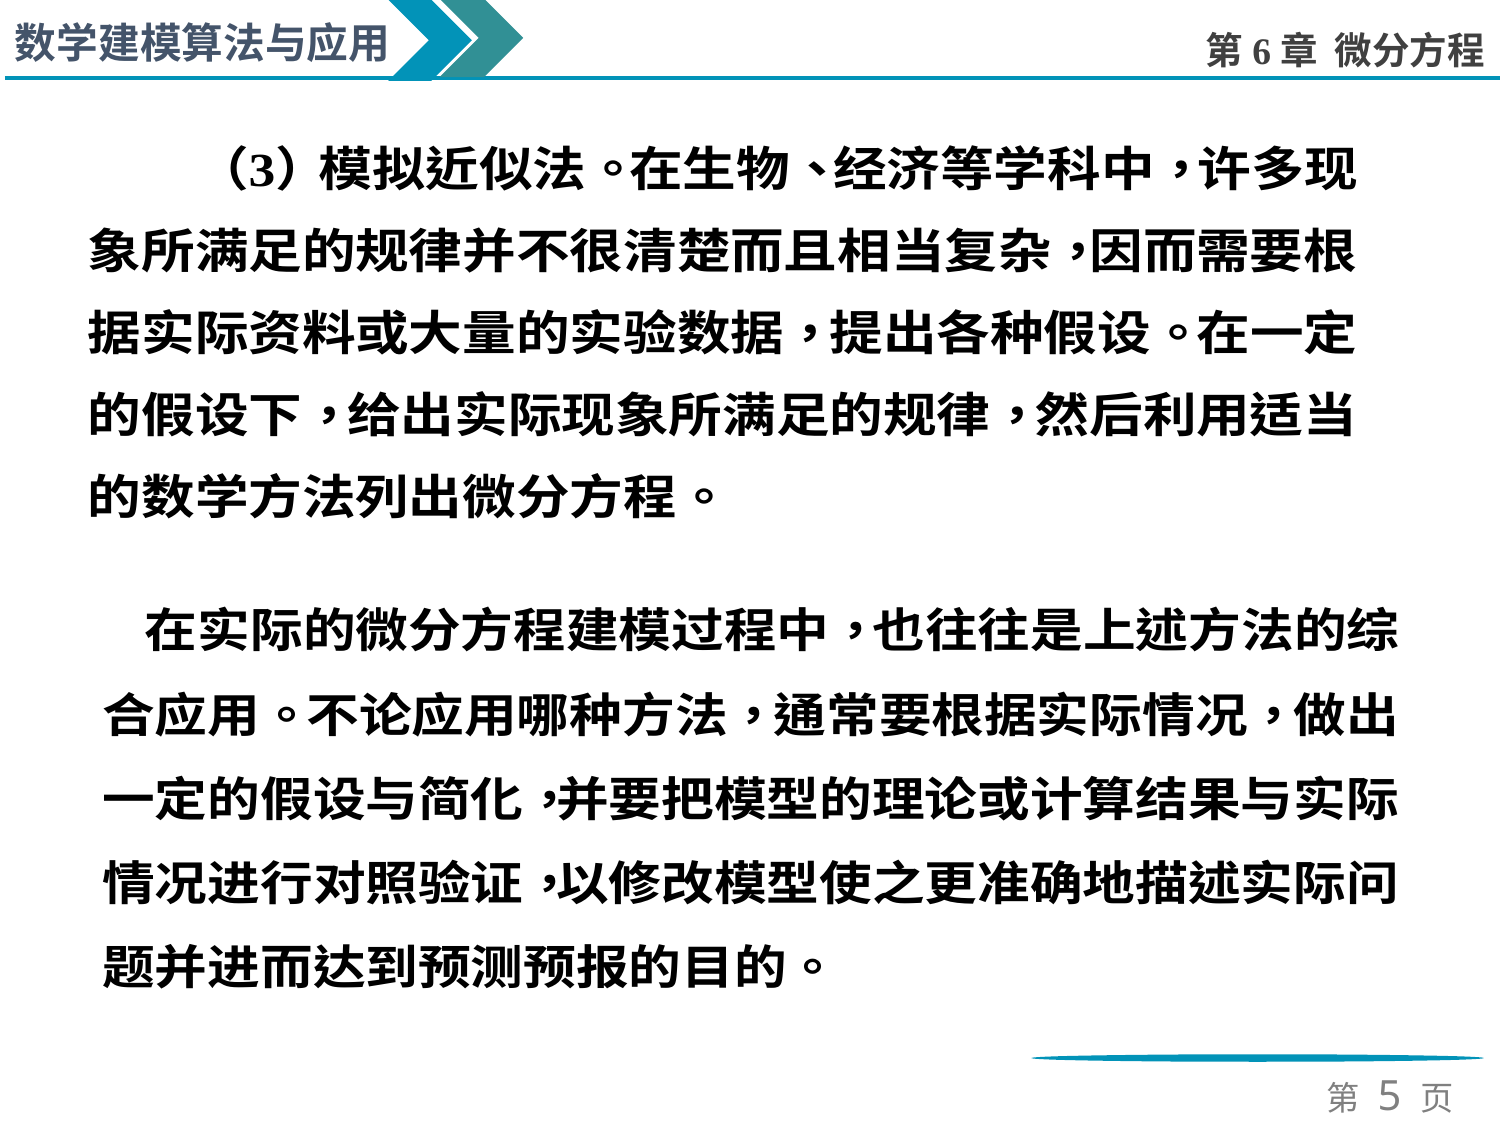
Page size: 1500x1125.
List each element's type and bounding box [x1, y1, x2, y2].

text_box [102, 591, 1398, 1097]
text_box [87, 130, 1358, 624]
